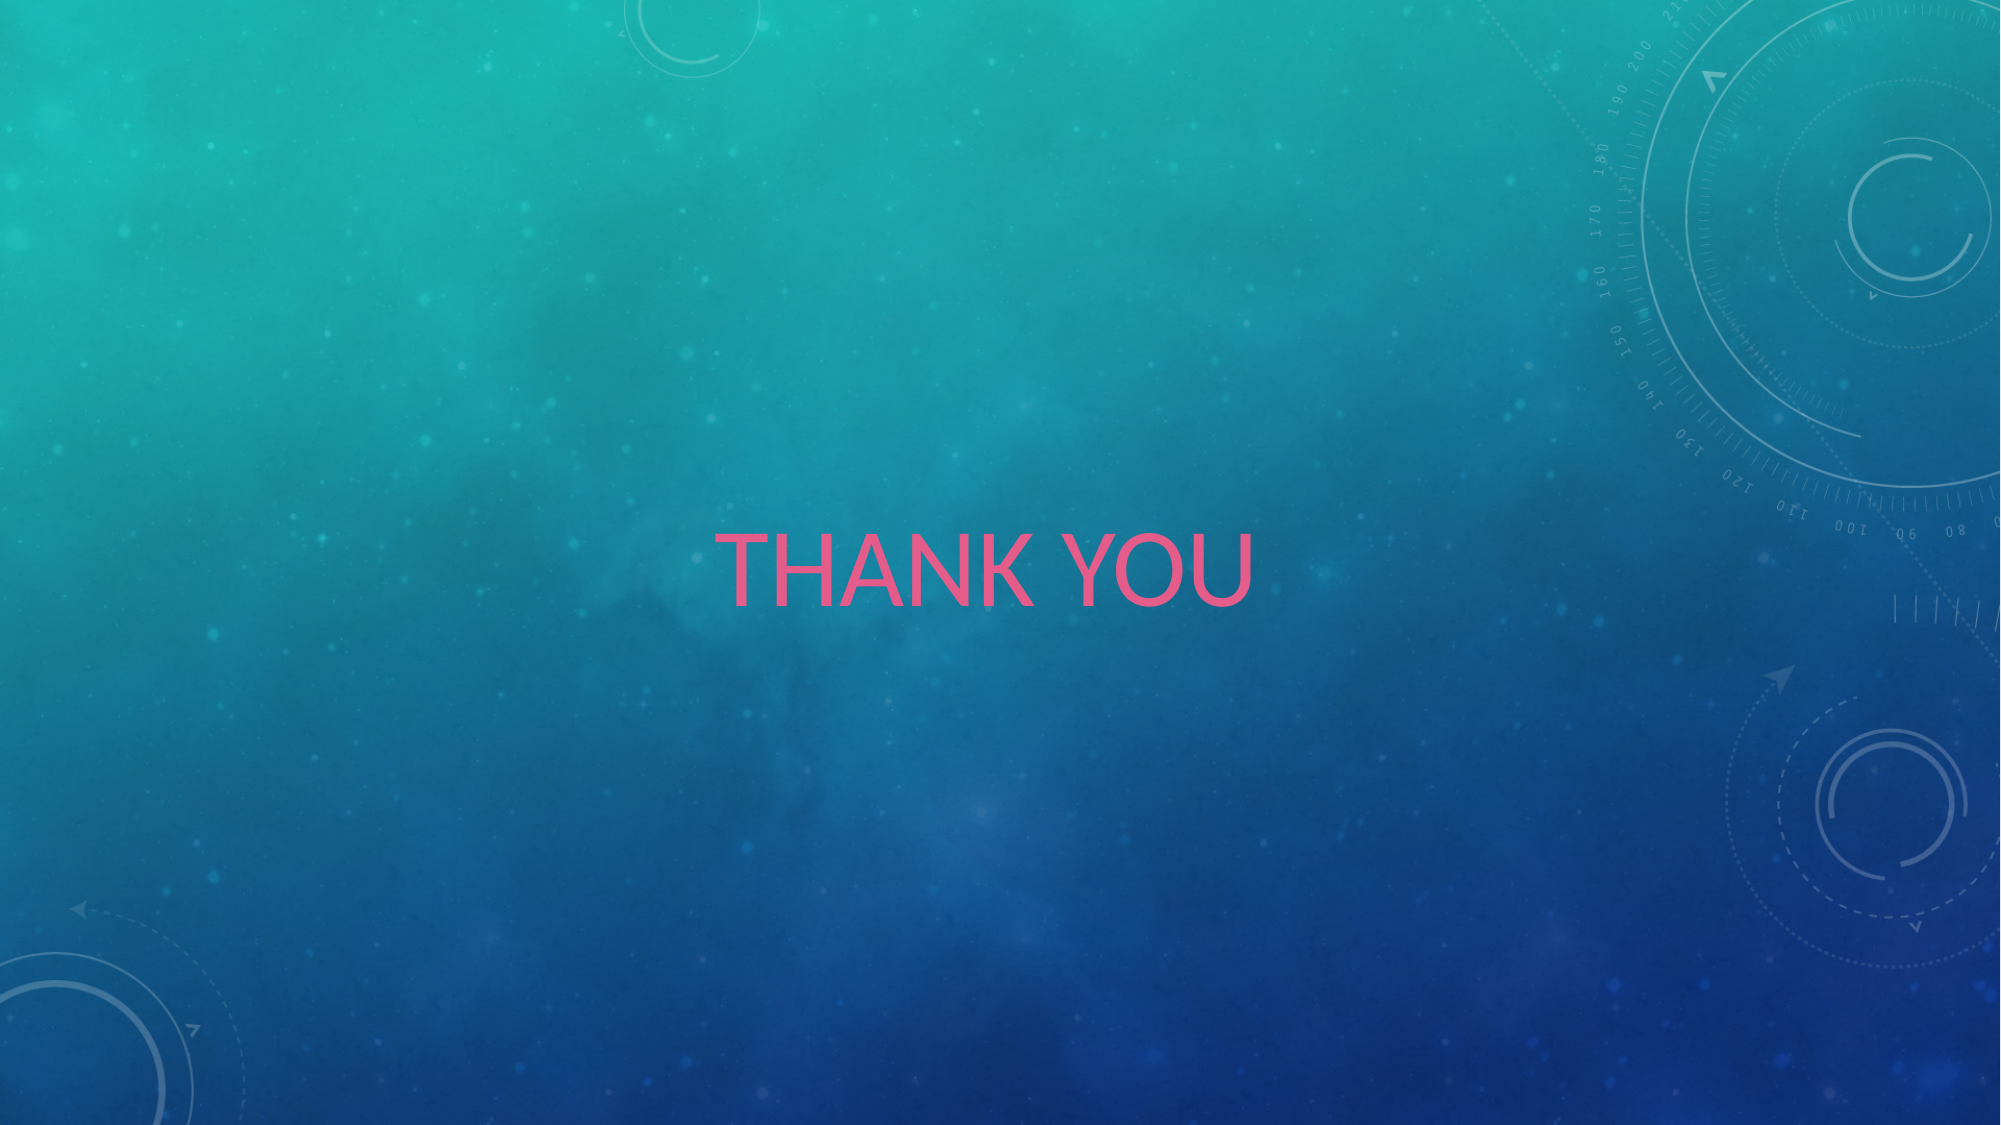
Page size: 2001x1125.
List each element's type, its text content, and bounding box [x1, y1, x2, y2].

text_box THANK YOU [699, 486, 1300, 637]
picture [0, 0, 2001, 1125]
